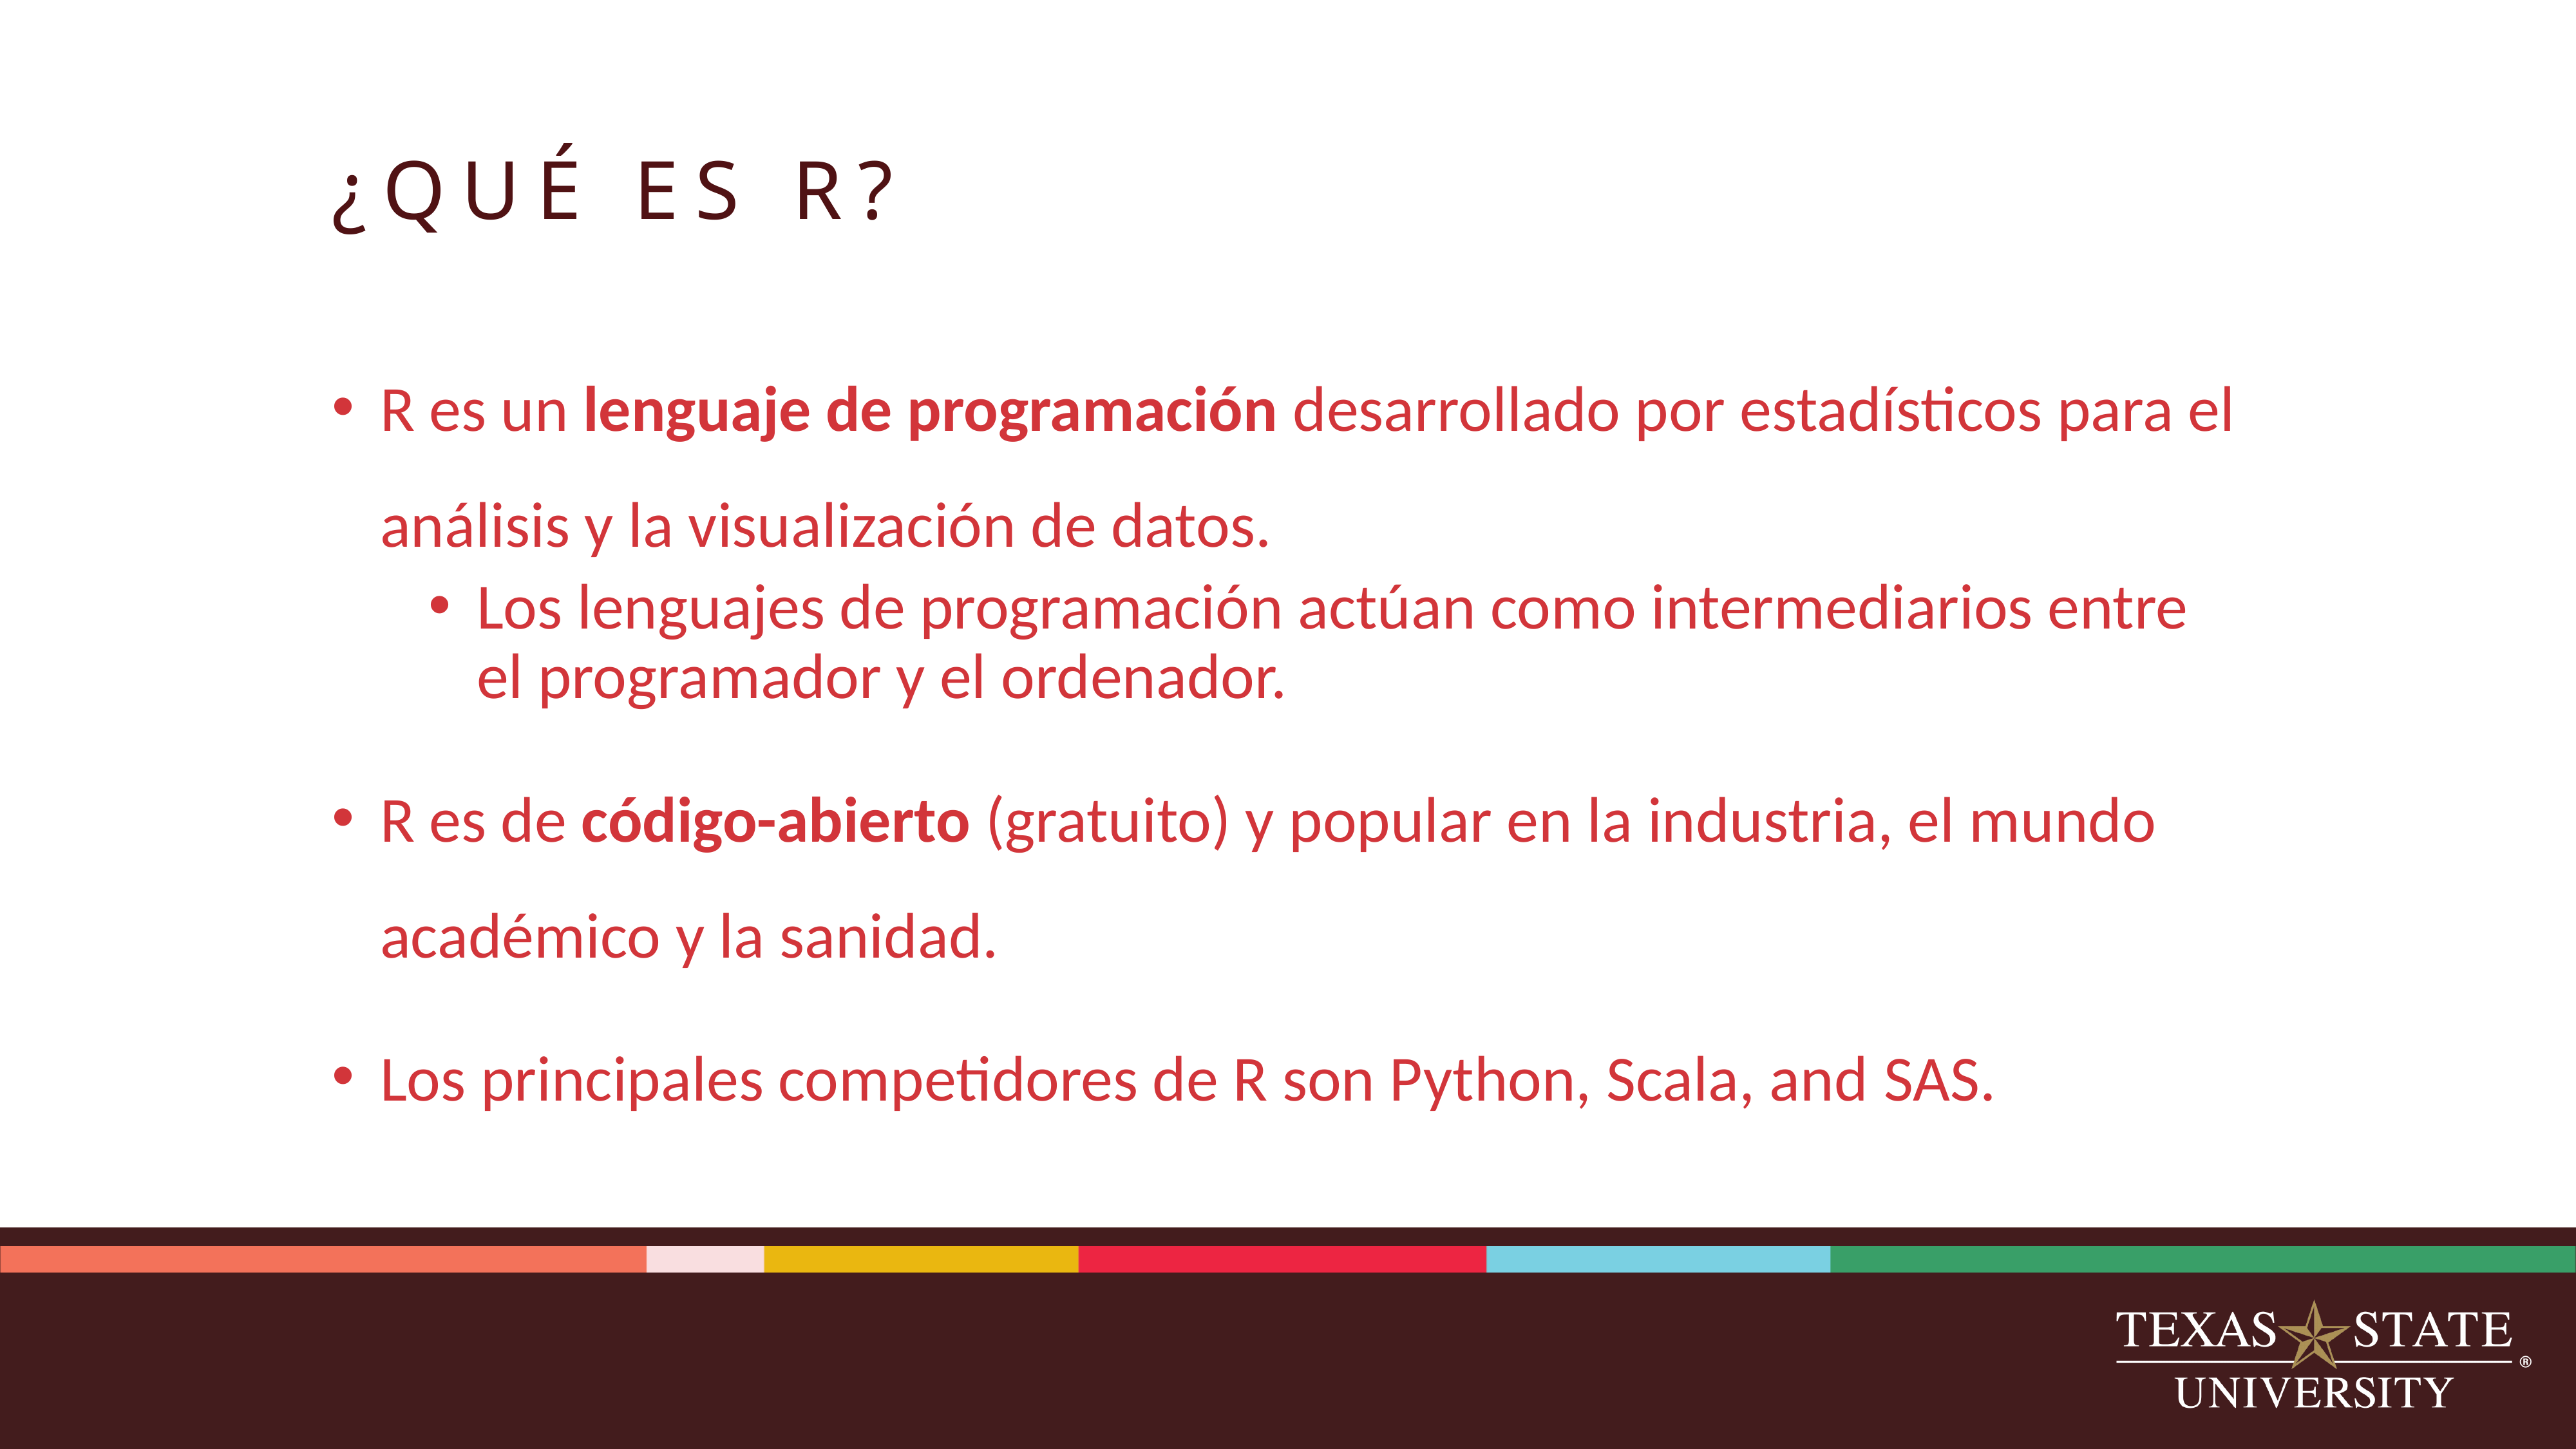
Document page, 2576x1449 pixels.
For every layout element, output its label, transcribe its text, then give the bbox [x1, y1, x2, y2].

list R es un lenguaje de programación desarrollado por estadísticos para el análisis y la visualización de datos. Los lenguajes de programación actúan como intermediarios entre el programador y el ordenador. R es de código-abierto (gratuito) y popular en la industria, el mundo académico y la sanidad. Los principales competidores de R son Python, Scala, and SAS. [322, 323, 2254, 1119]
picture [0, 1246, 2576, 1449]
title ¿QUÉ ES R? [322, 144, 2254, 266]
